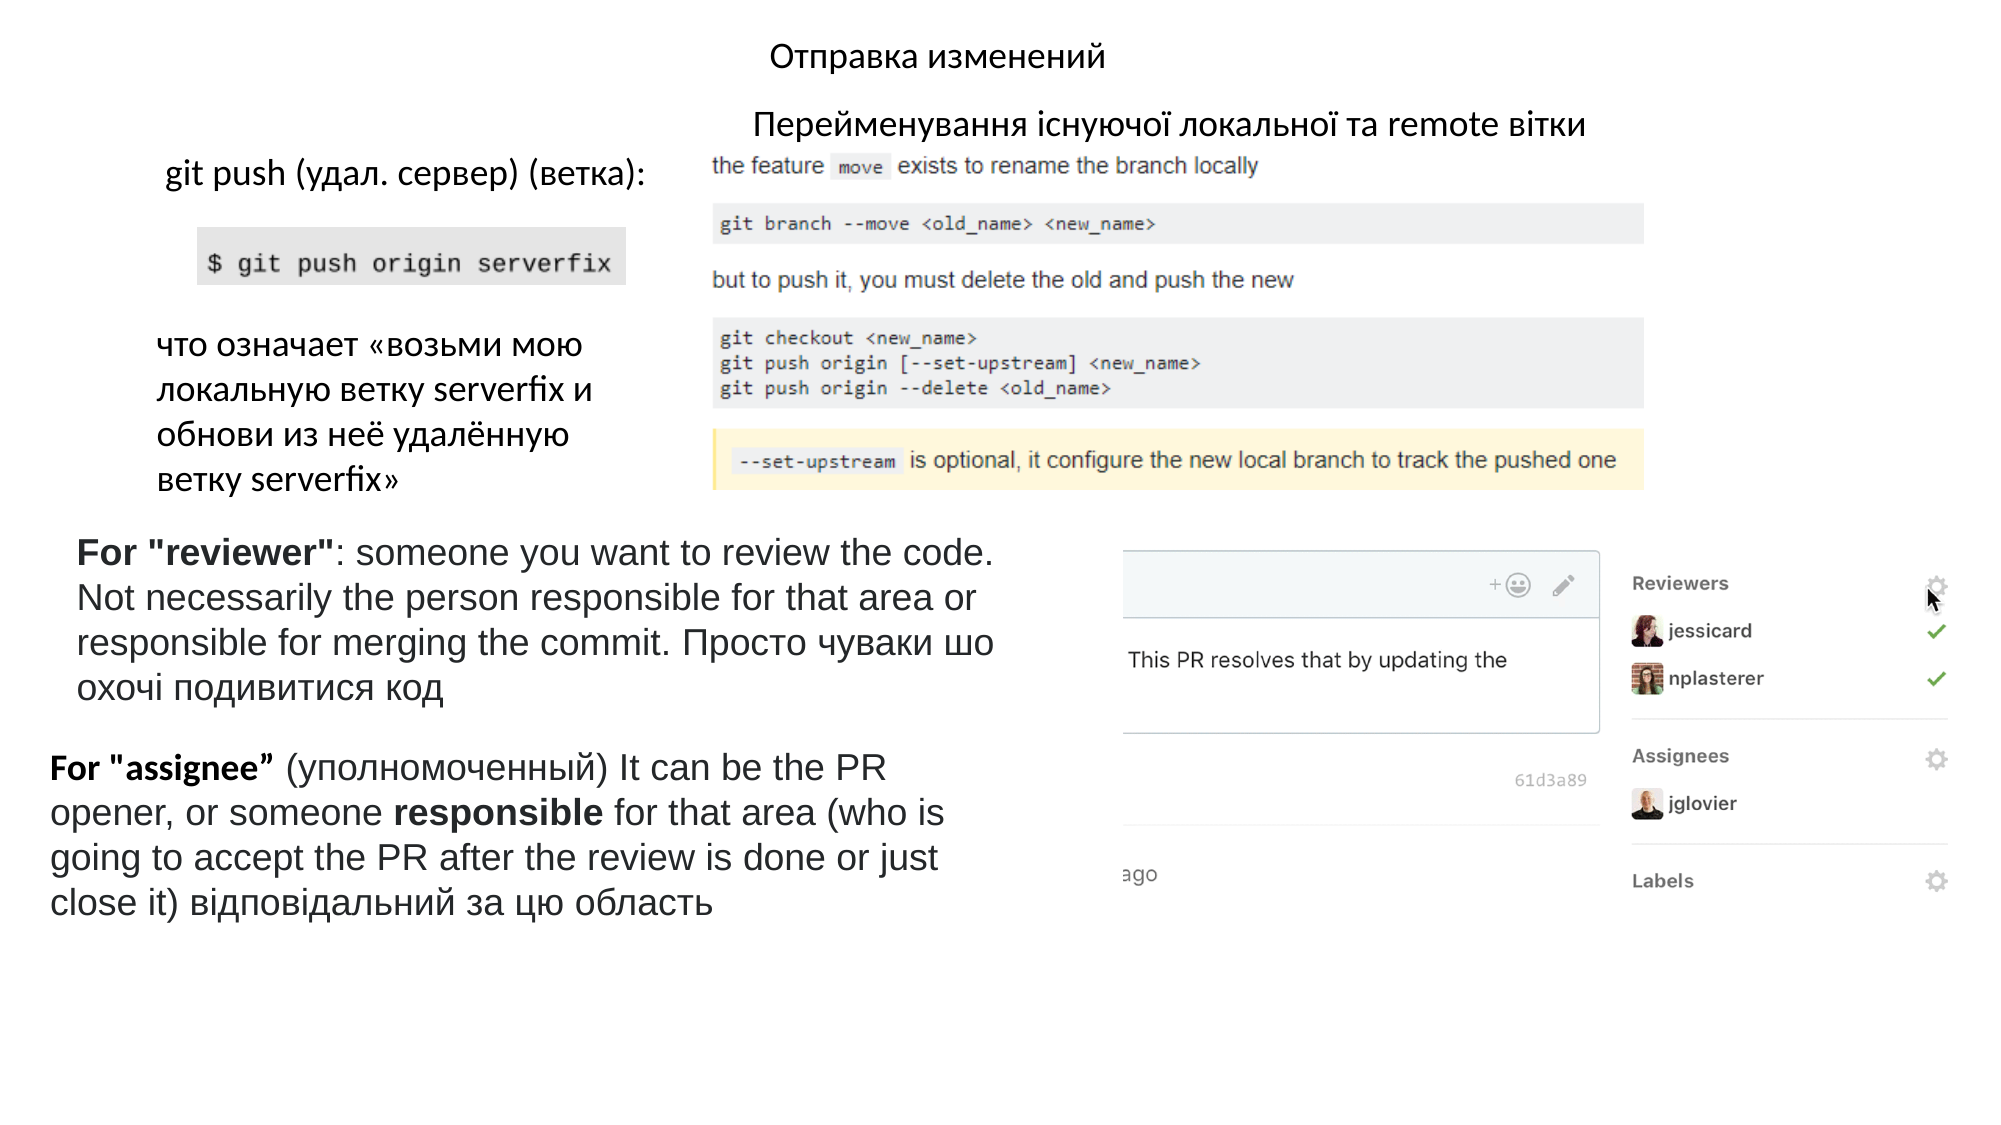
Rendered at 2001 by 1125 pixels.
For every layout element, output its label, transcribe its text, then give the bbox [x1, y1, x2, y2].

text_box что означает «возьми мою локальную ветку serverfix и обнови из неё удалённую ветку serverfix» [141, 311, 662, 507]
picture [696, 133, 1644, 490]
text_box git push (удал. сервер) (ветка): [141, 140, 696, 200]
text_box Перейменування існуючої локальної та remote вітки [738, 91, 1602, 133]
text_box For "assignee” (уполномоченный) It can be the PR opener, or someone responsible for that area (who is going to accept the PR after the review is done or just close it) відповідальний за цю область [35, 735, 1036, 930]
text_box Отправка изменений [754, 24, 1122, 84]
picture [197, 227, 626, 286]
text_box For "reviewer": someone you want to review the code. Not necessarily the person responsible for that area or responsible for merging the commit. Просто чуваки шо охочі подивитися код [61, 520, 1062, 716]
picture [1123, 531, 1979, 911]
